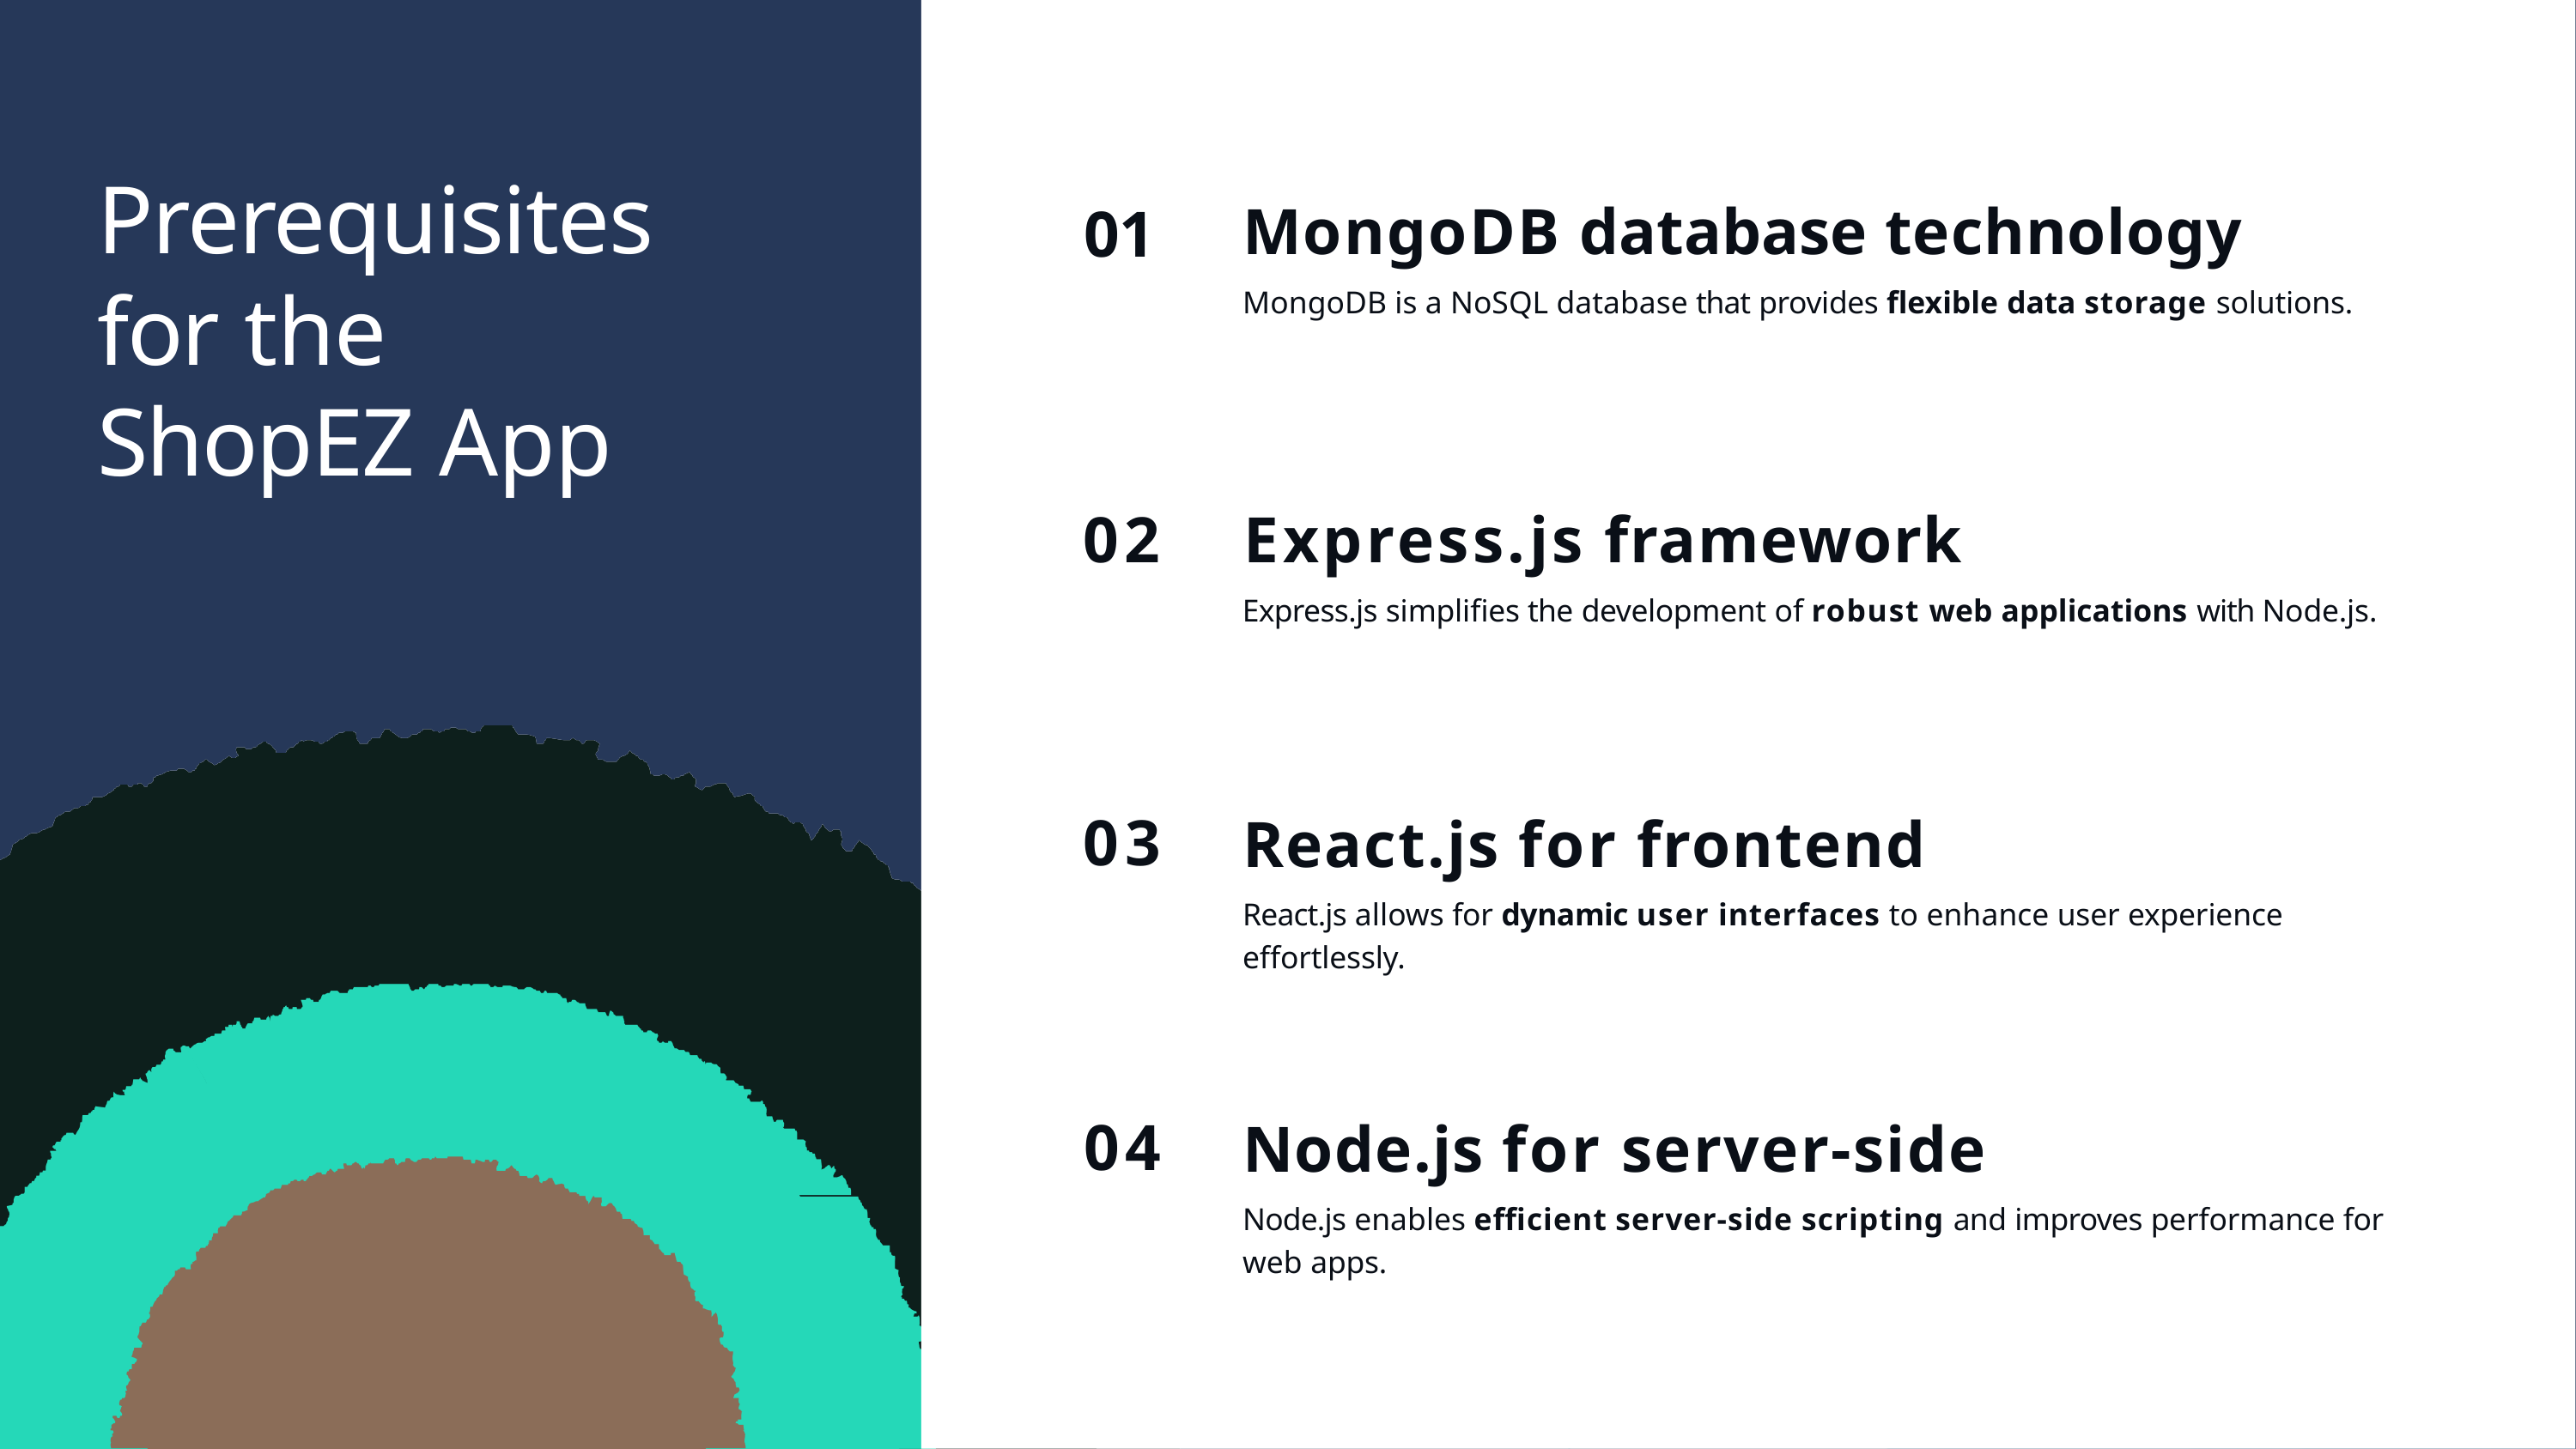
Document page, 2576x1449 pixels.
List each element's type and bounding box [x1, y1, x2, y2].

text_box [0, 0, 2576, 1449]
